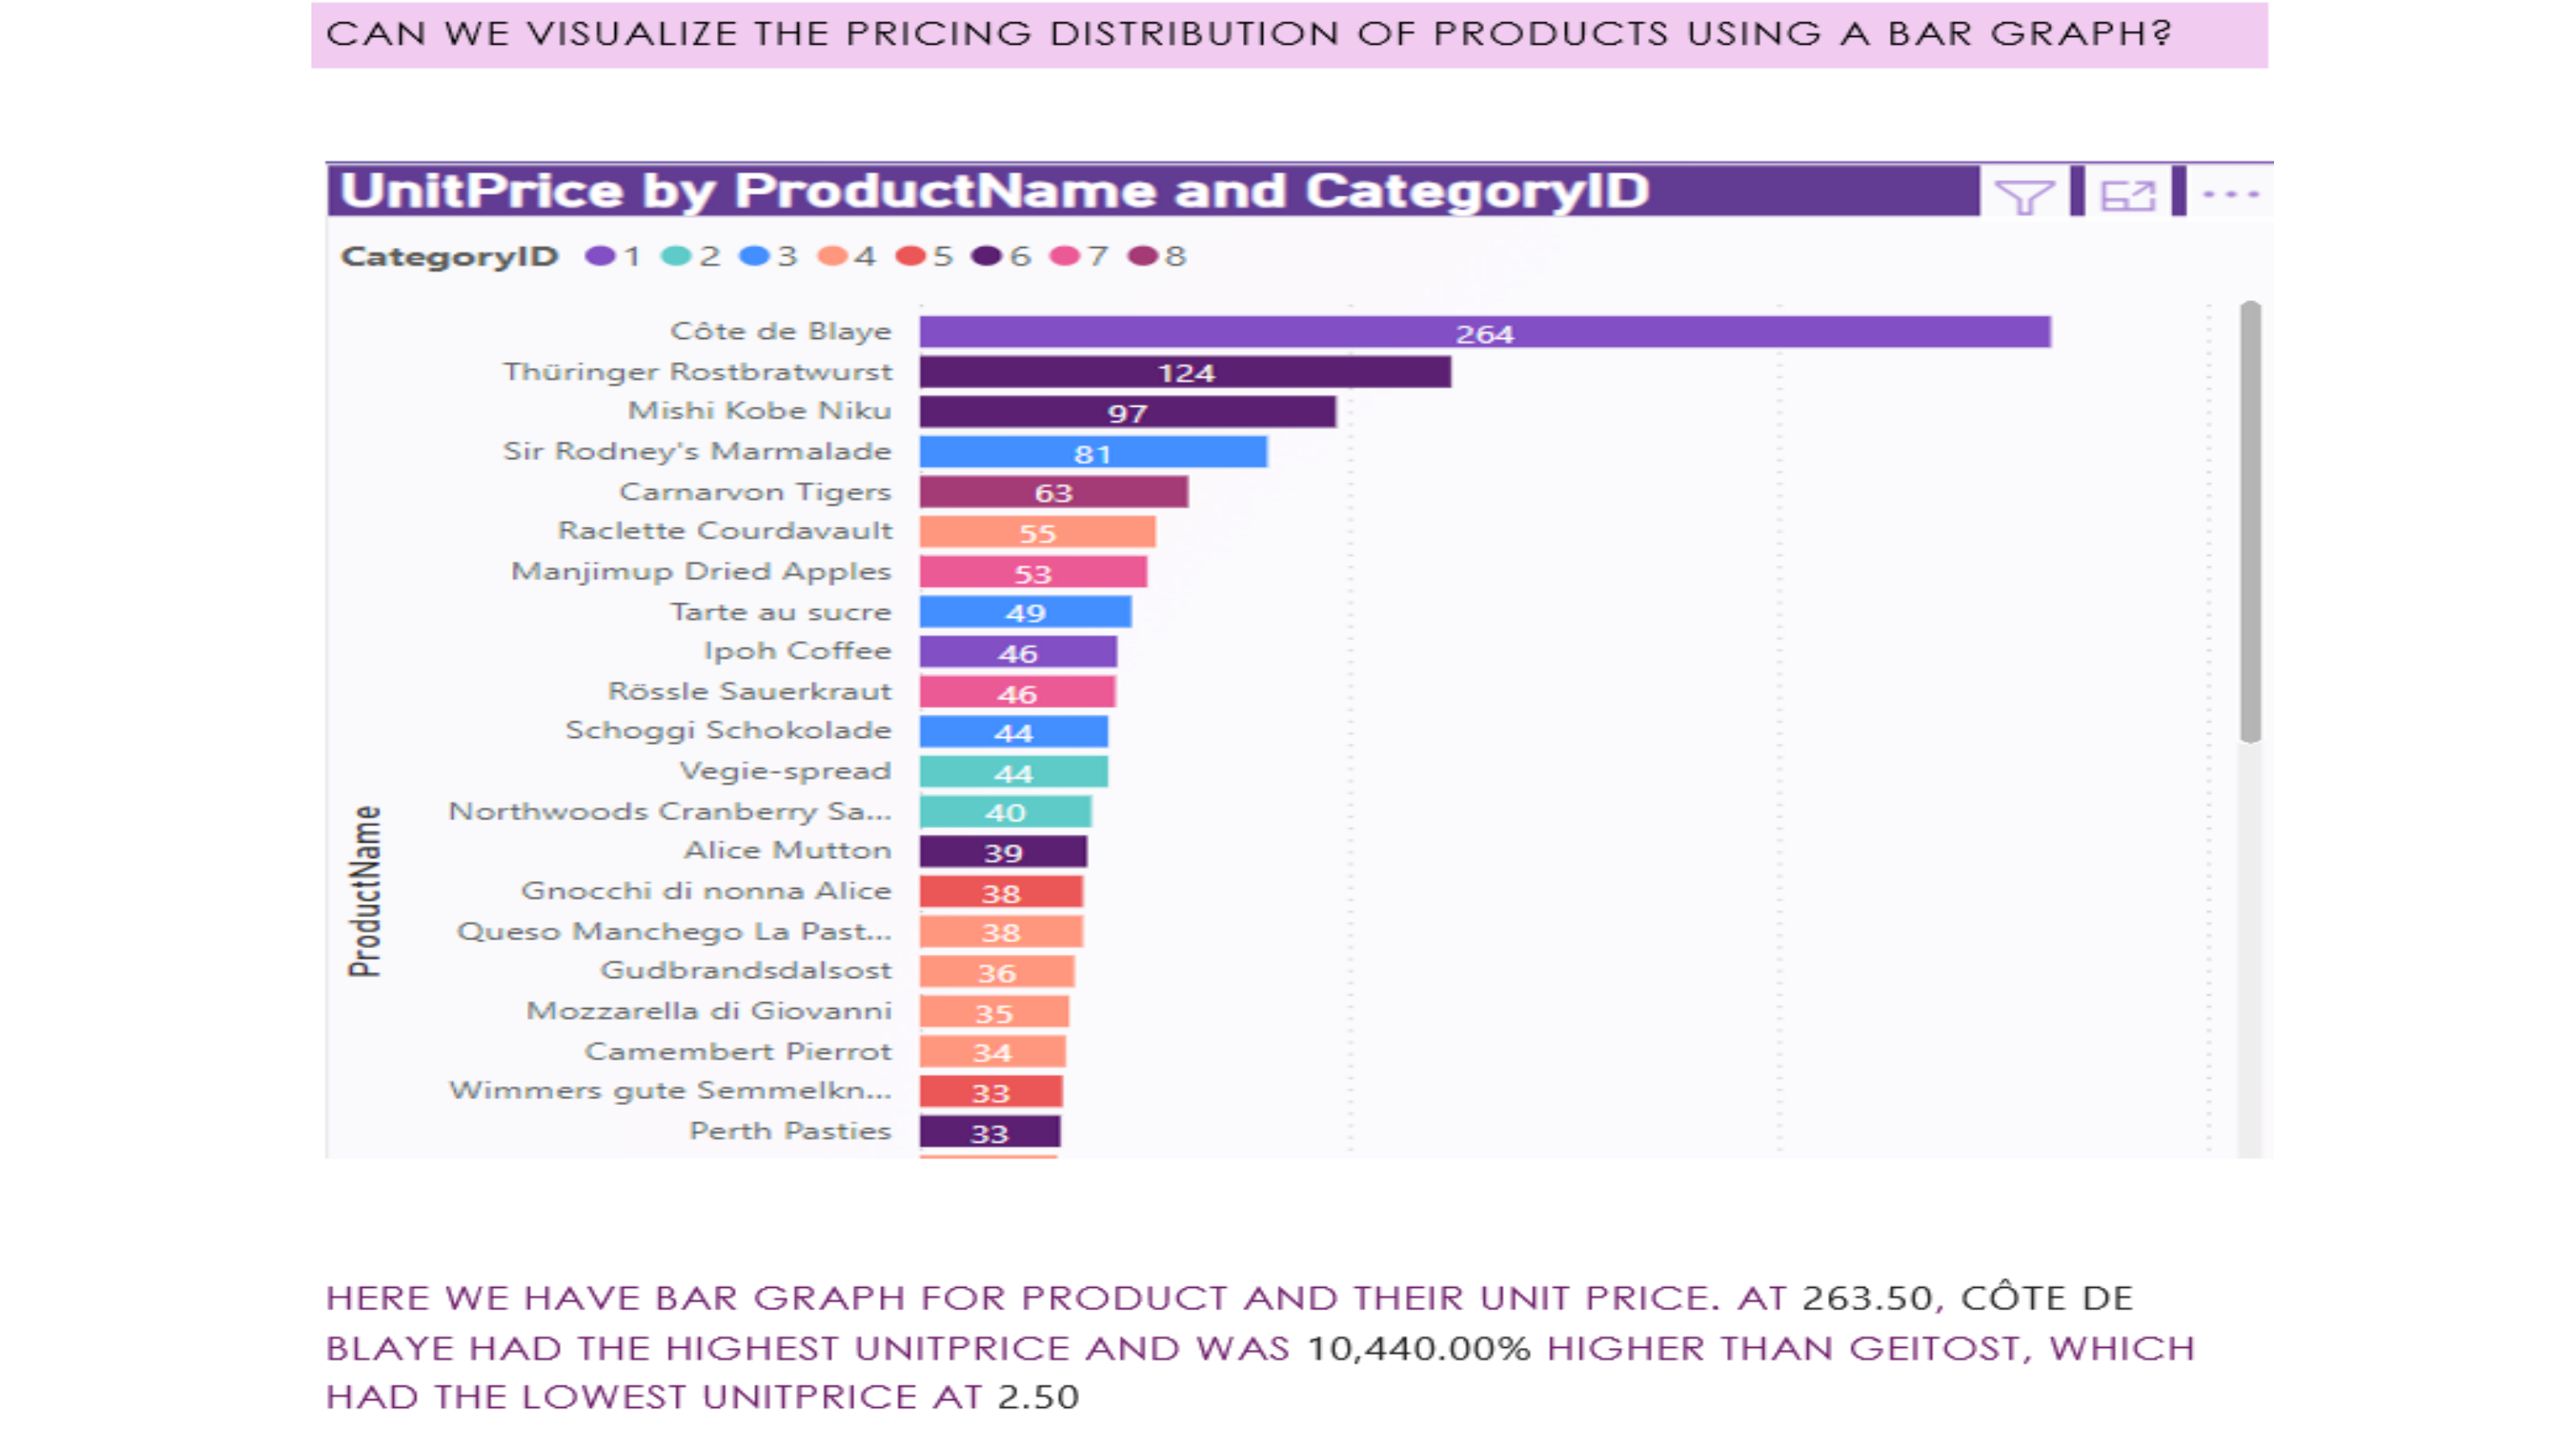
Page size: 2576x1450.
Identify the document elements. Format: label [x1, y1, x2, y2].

picture [311, 0, 2275, 1423]
